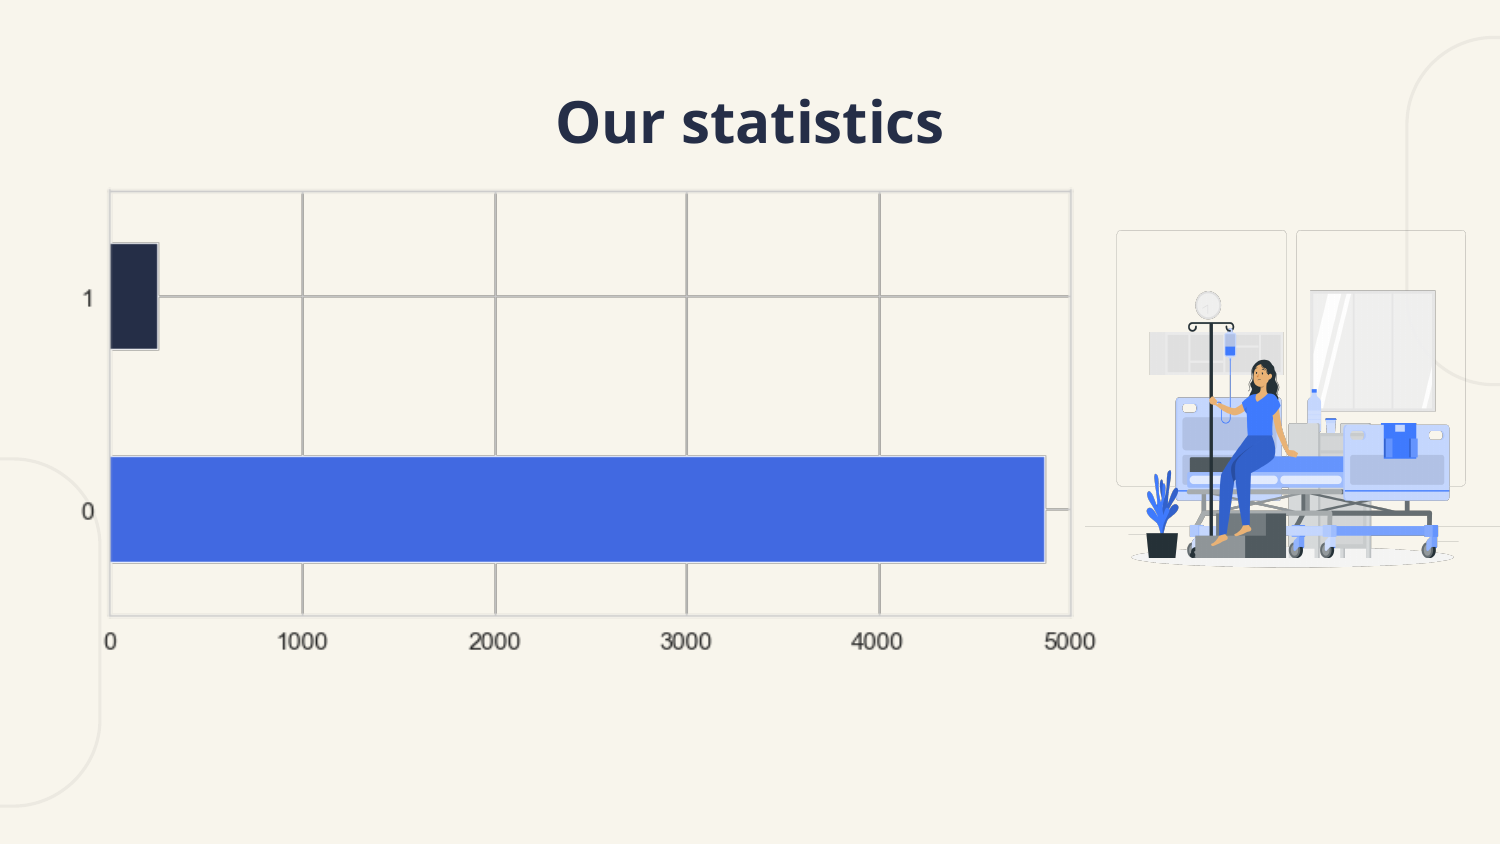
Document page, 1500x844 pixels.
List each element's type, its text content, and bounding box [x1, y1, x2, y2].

title Our statistics [118, 72, 1382, 167]
picture [67, 180, 1500, 664]
